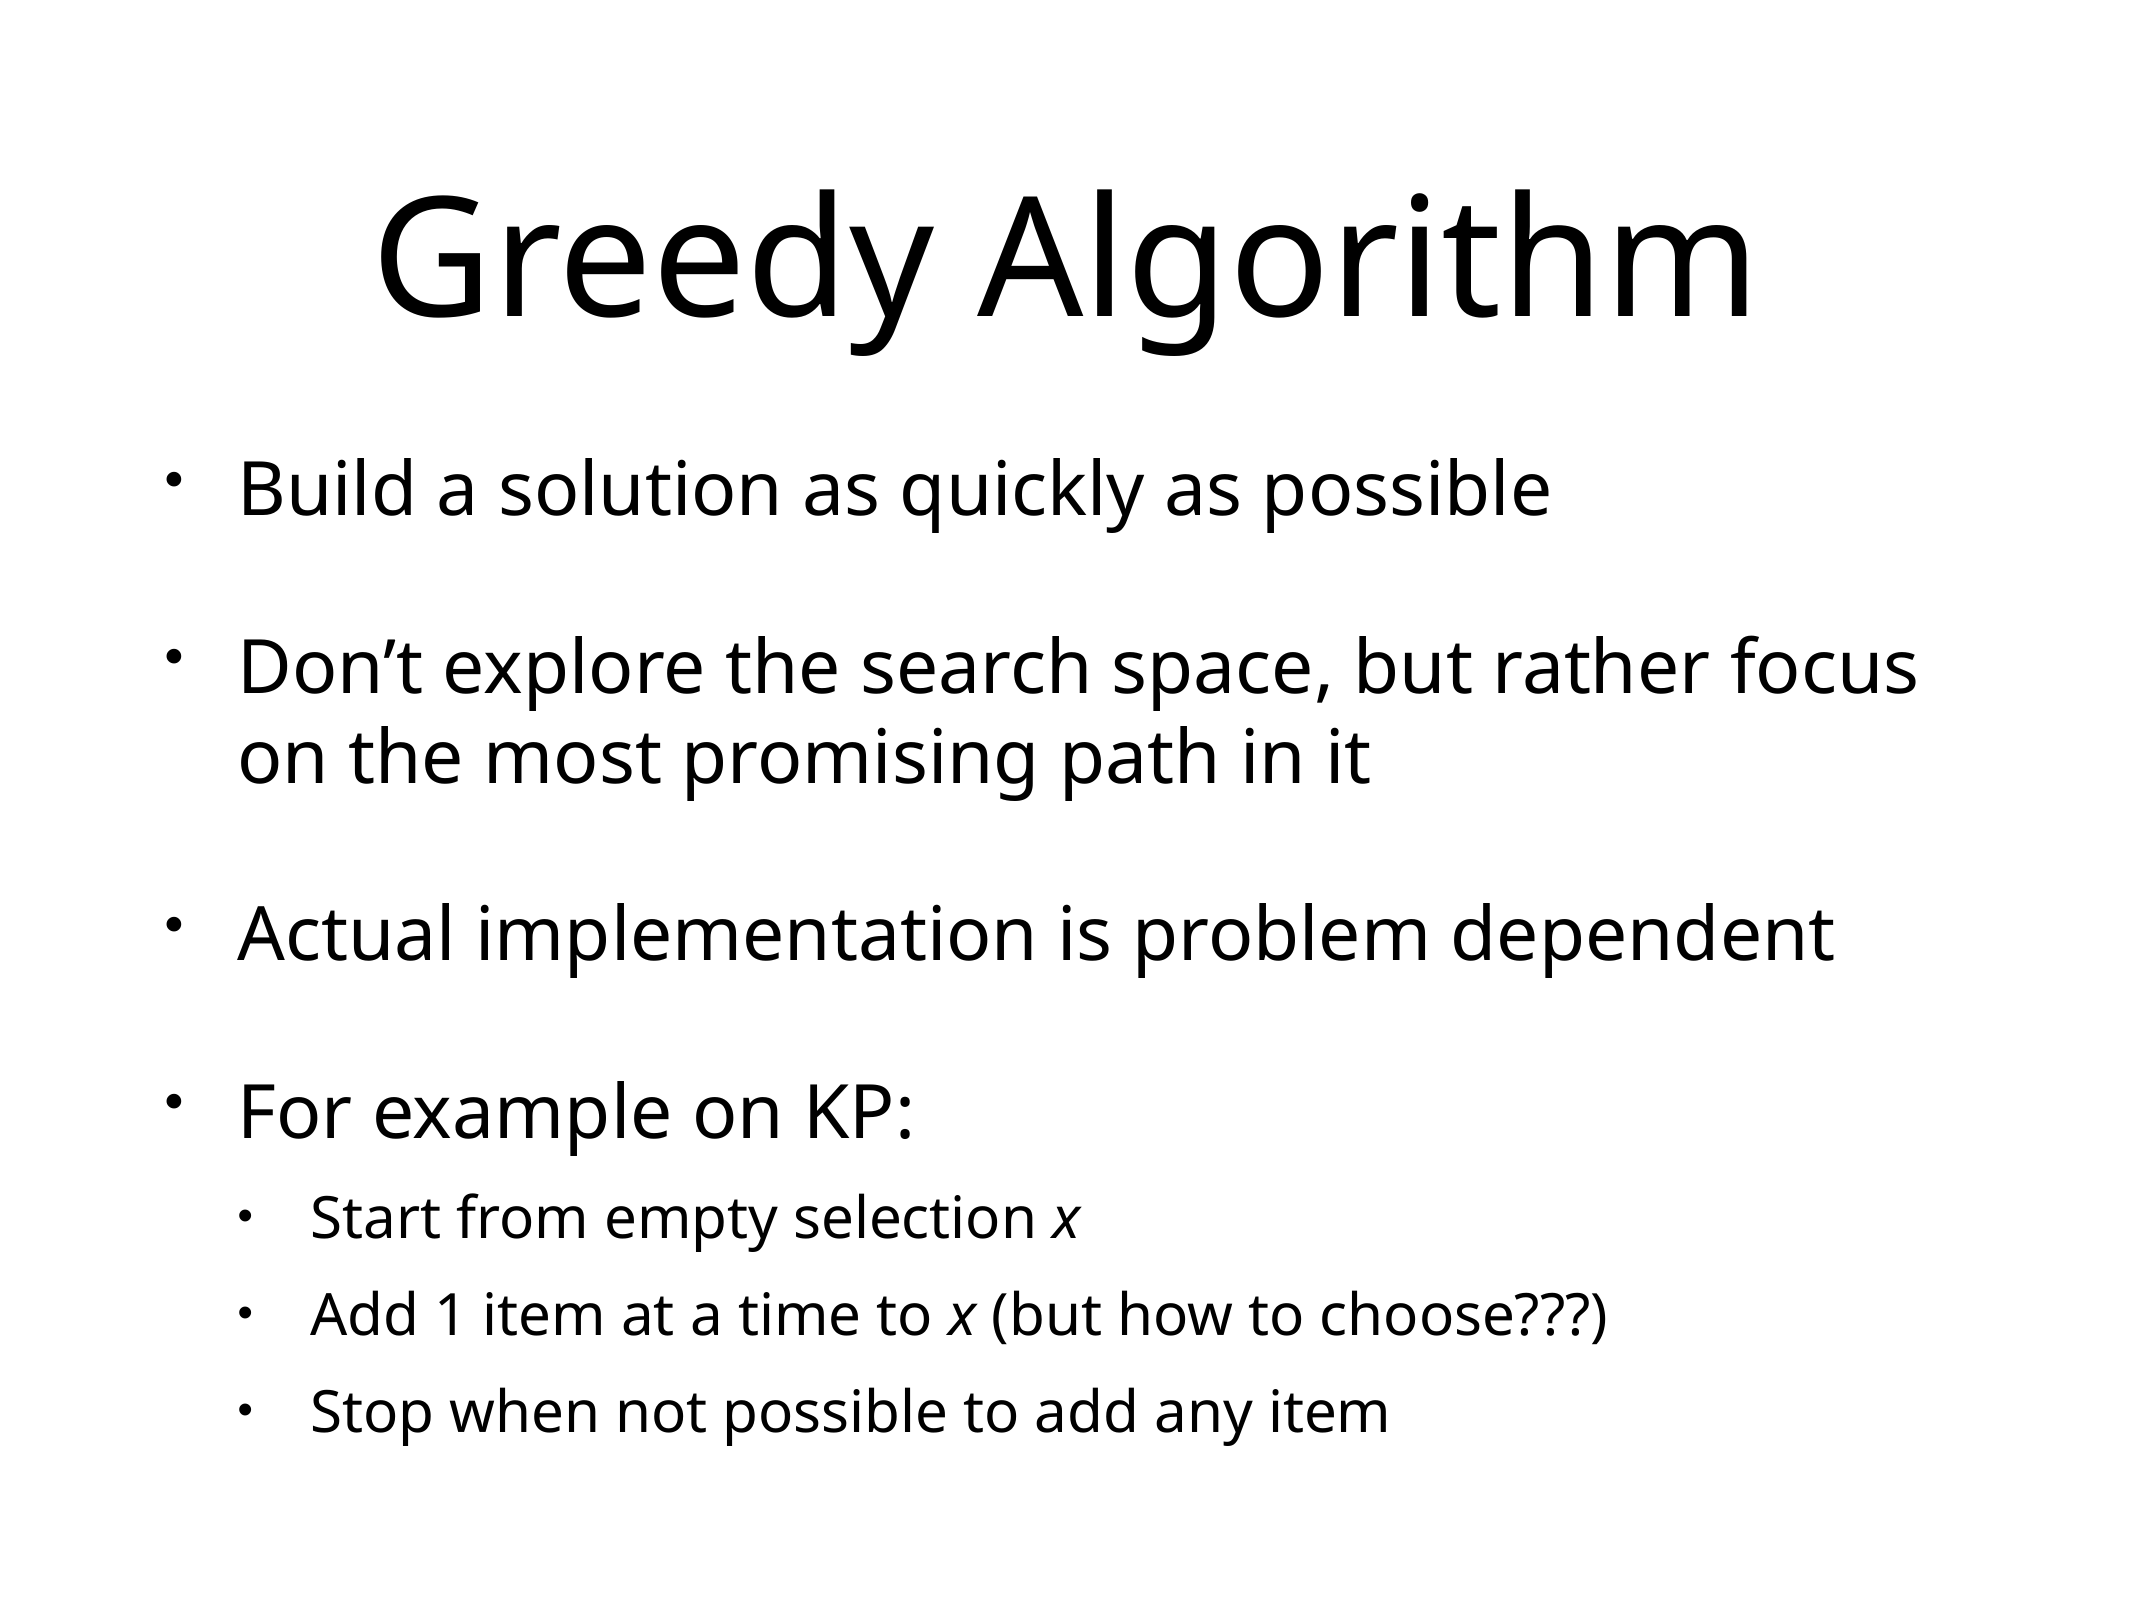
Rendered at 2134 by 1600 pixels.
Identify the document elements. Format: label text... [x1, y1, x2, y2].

title Greedy Algorithm [155, 72, 1978, 426]
list Build a solution as quickly as possible Don’t explore the search space, but rather focus on the most promising path in it Actual implementation is problem dependent For example on KP: Start from empty selection x Add 1 item at a time to x (but how to choose???) Stop when not possible to add any item [155, 426, 1978, 1459]
